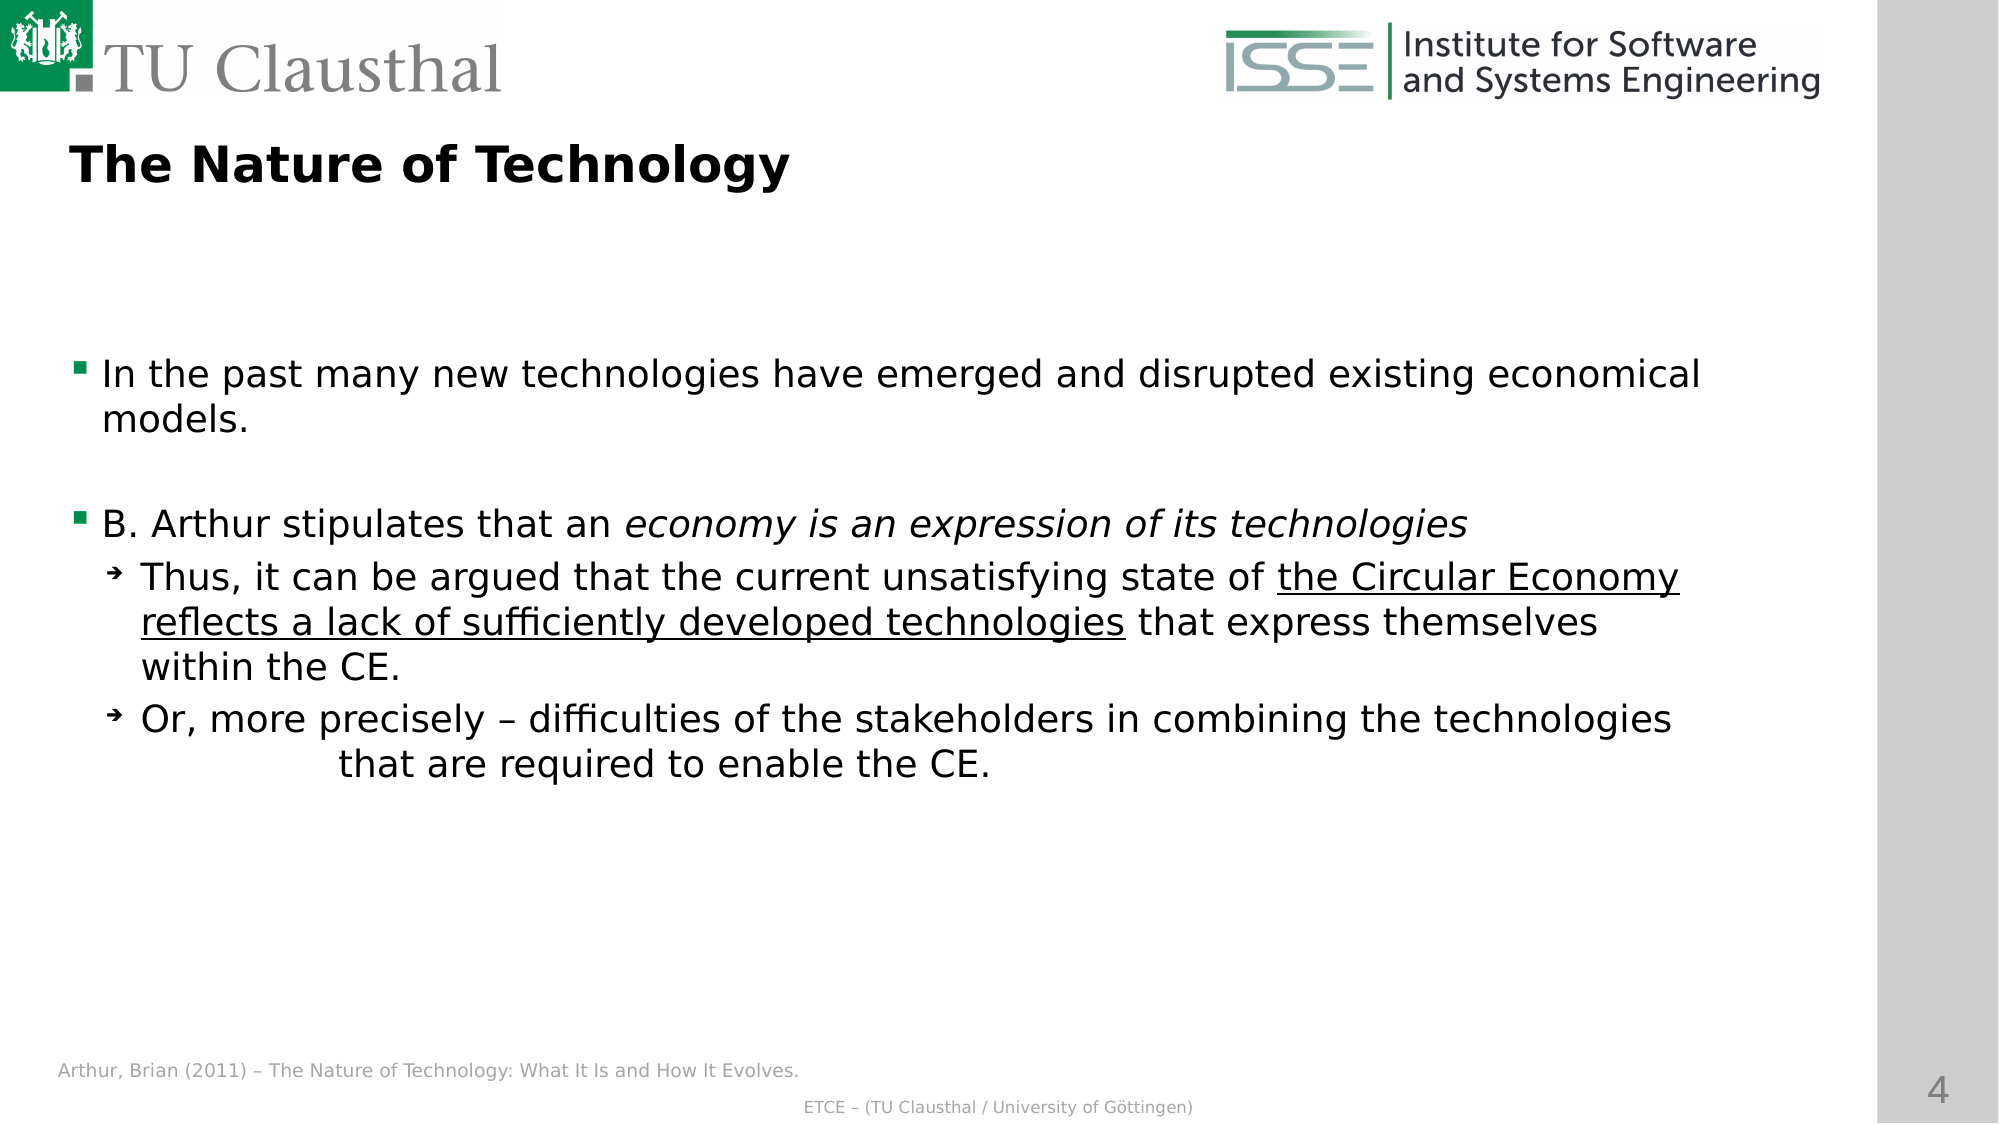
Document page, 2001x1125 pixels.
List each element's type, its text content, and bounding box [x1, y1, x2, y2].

text_box In the past many new technologies have emerged and disrupted existing economical models. B. Arthur stipulates that an economy is an expression of its technologies Thus, it can be argued that the current unsatisfying state of the Circular Economy reflects a lack of sufficiently developed technologies that express themselves within the CE. Or, more precisely – difficulties of the stakeholders in combining the technologies that are required to enable the CE. [54, 343, 1818, 829]
text_box Arthur, Brian (2011) – The Nature of Technology: What It Is and How It Evolves. [43, 1051, 1105, 1089]
text_box The Nature of Technology [54, 125, 1818, 207]
